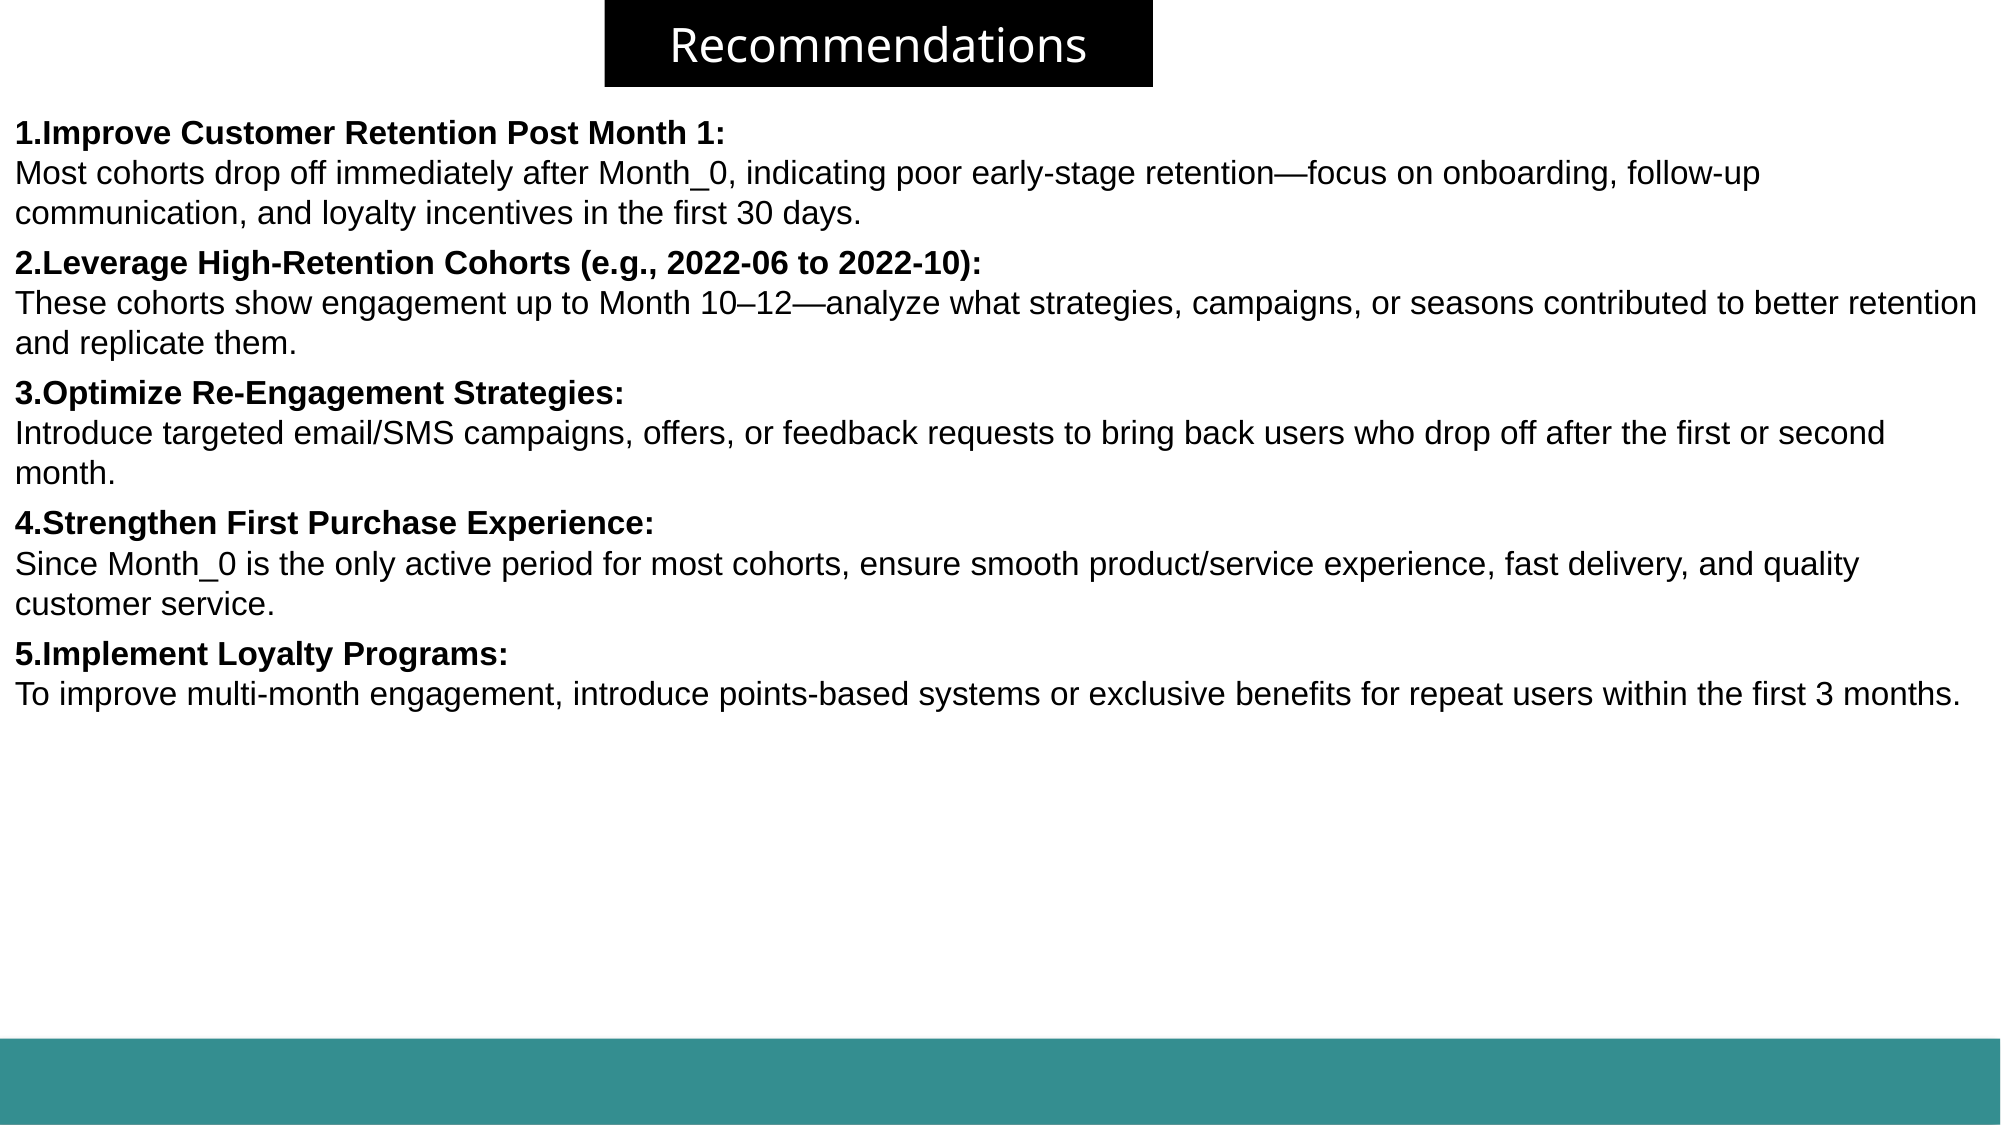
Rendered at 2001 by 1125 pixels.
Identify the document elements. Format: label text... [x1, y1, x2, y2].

text_box 1.Improve Customer Retention Post Month 1: Most cohorts drop off immediately after Month_0, indicating poor early-stage retention—focus on onboarding, follow-up communication, and loyalty incentives in the first 30 days. 2.Leverage High-Retention Cohorts (e.g., 2022-06 to 2022-10): These cohorts show engagement up to Month 10–12—analyze what strategies, campaigns, or seasons contributed to better retention and replicate them. 3.Optimize Re-Engagement Strategies: Introduce targeted email/SMS campaigns, offers, or feedback requests to bring back users who drop off after the first or second month. 4.Strengthen First Purchase Experience: Since Month_0 is the only active period for most cohorts, ensure smooth product/service experience, fast delivery, and quality customer service. 5.Implement Loyalty Programs: To improve multi-month engagement, introduce points-based systems or exclusive benefits for repeat users within the first 3 months. [0, 103, 2000, 720]
text_box Recommendations [604, 0, 1153, 87]
